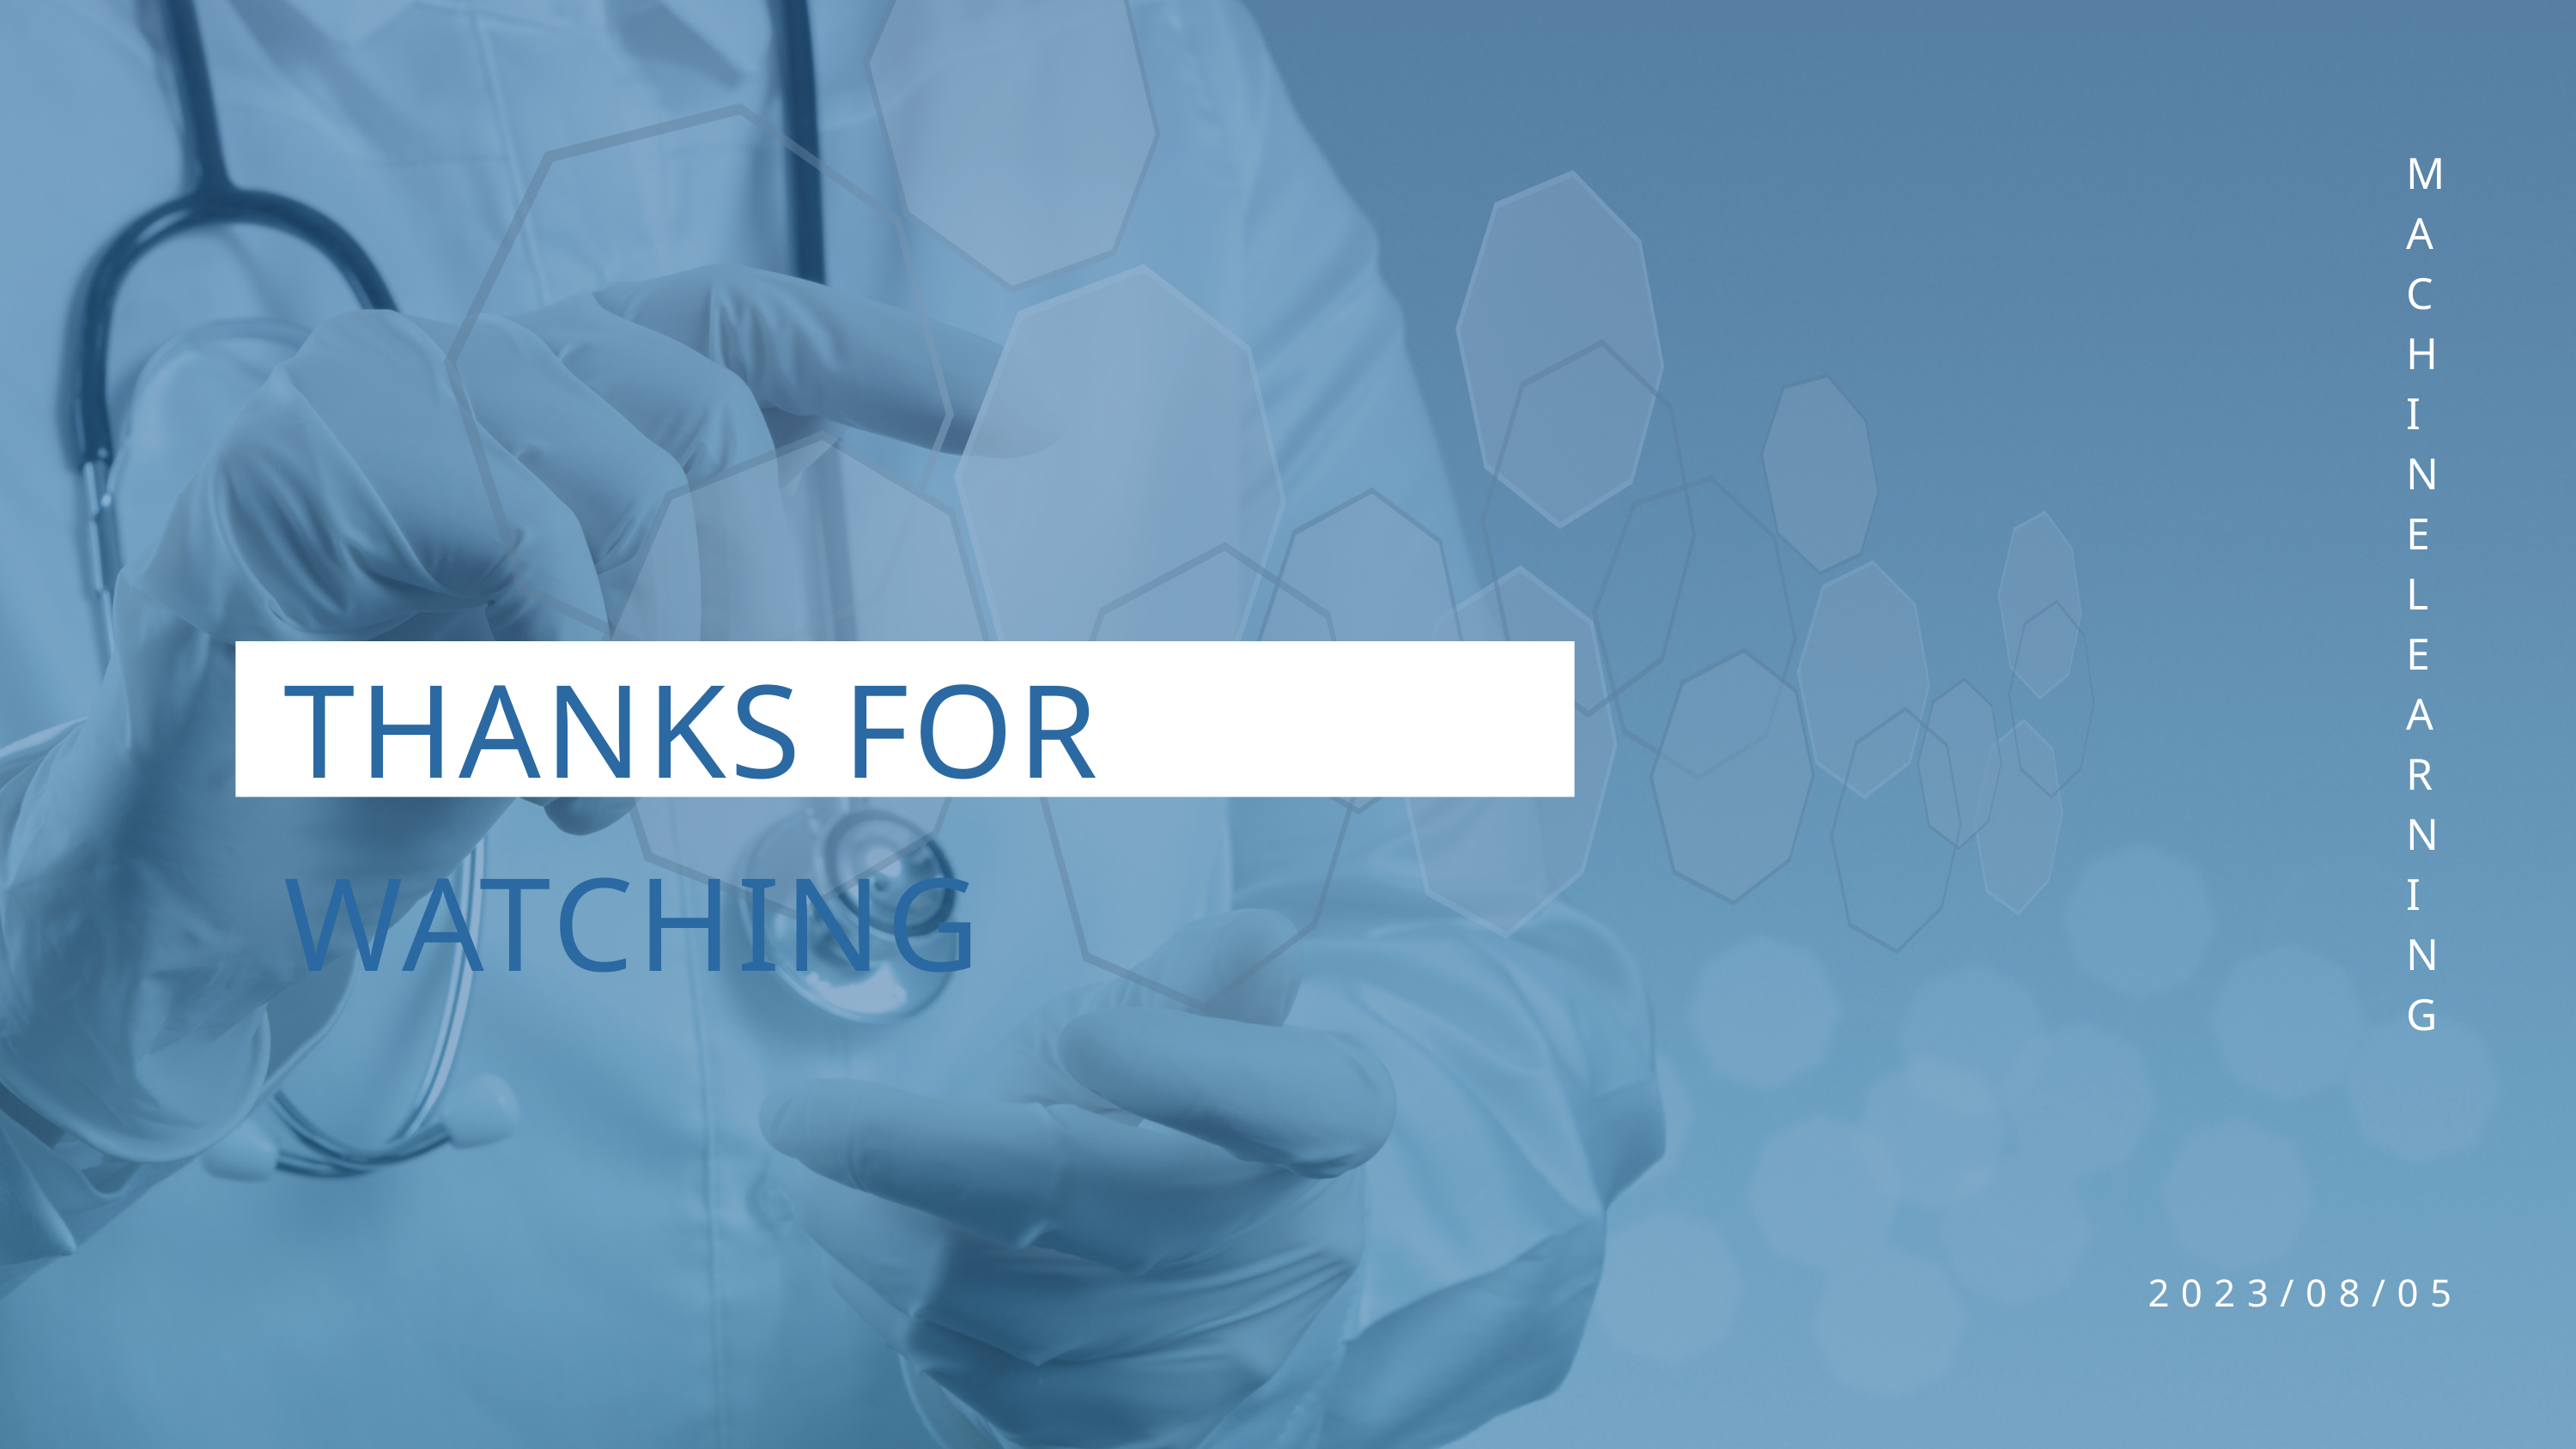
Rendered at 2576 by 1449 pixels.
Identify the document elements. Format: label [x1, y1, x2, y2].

text_box [0, 0, 2576, 1449]
